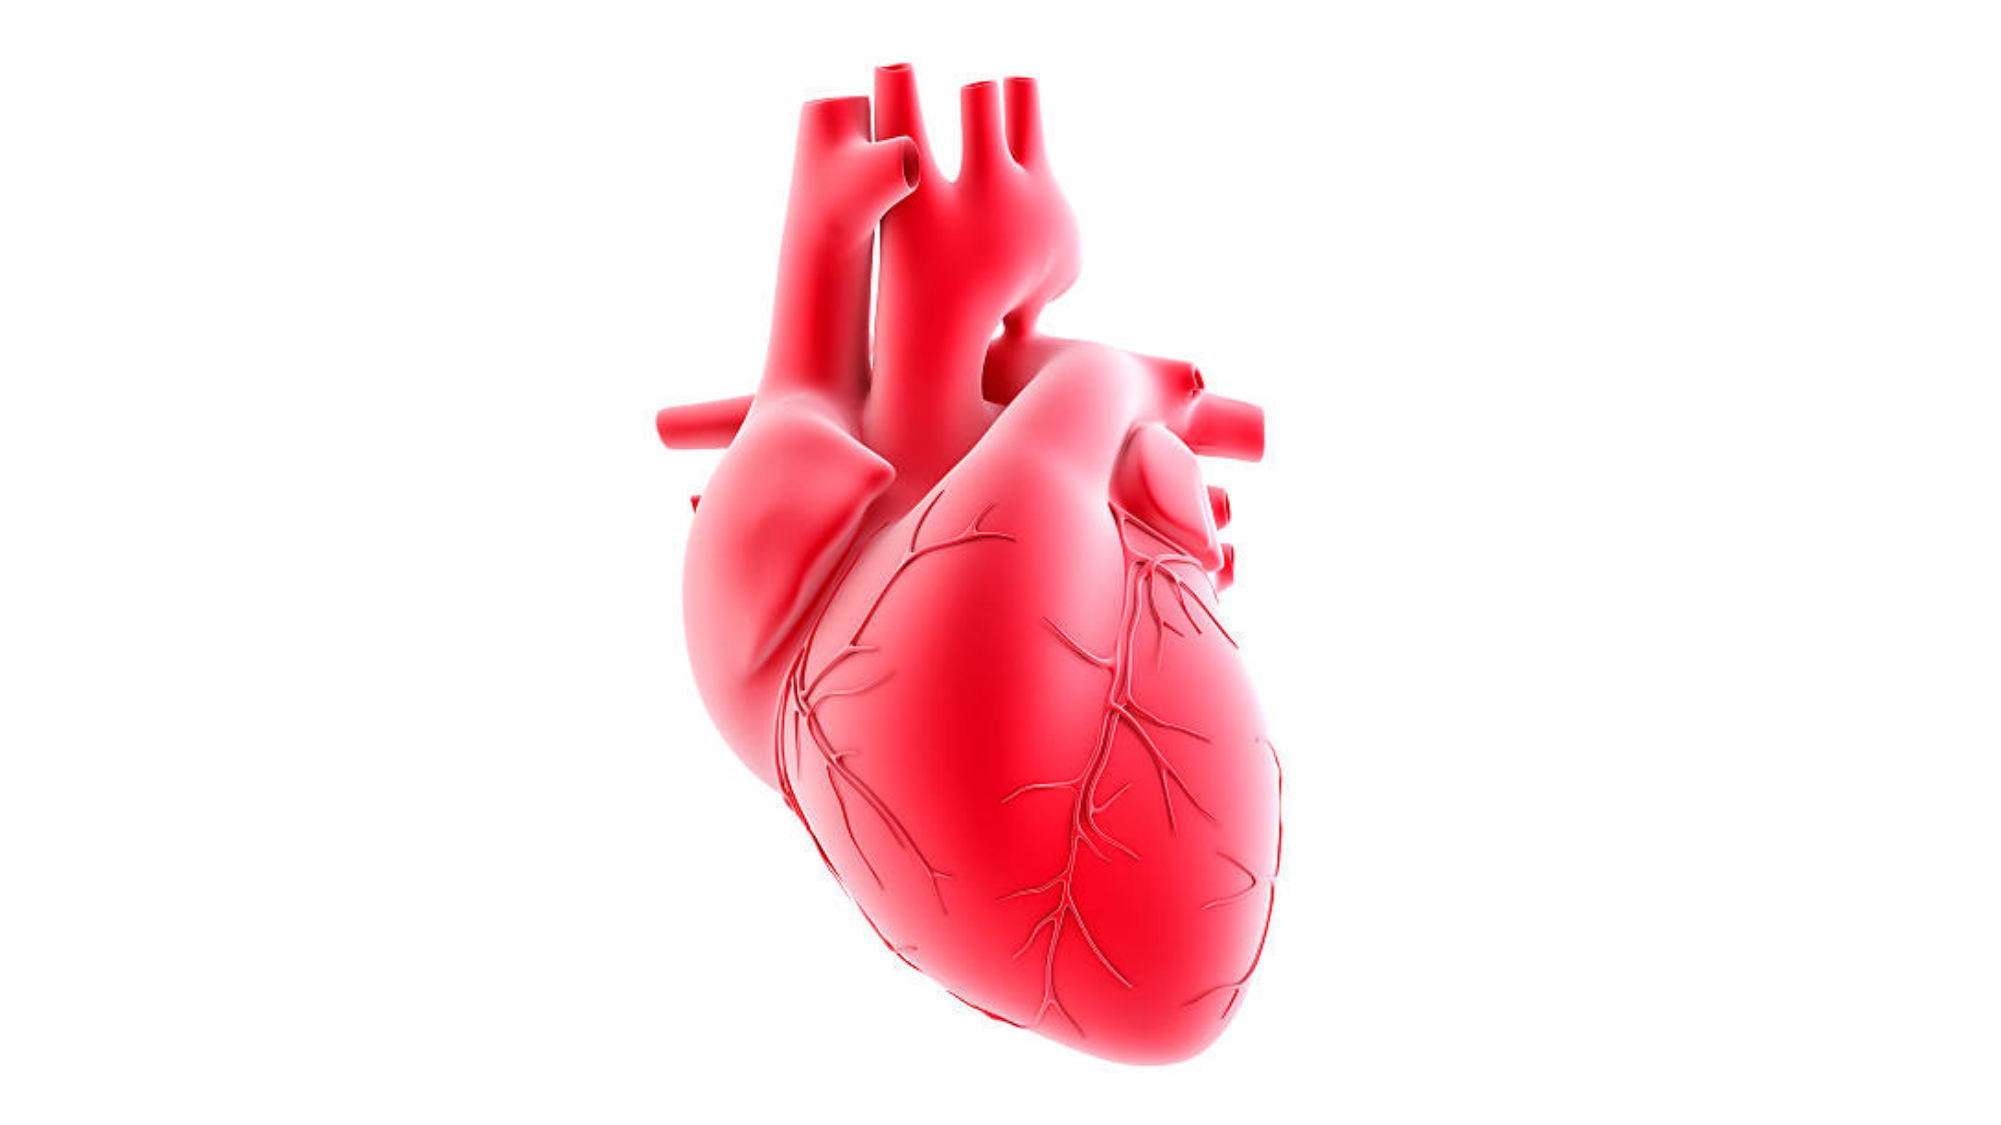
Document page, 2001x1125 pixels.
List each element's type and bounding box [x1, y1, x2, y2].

picture [437, 0, 1563, 1125]
